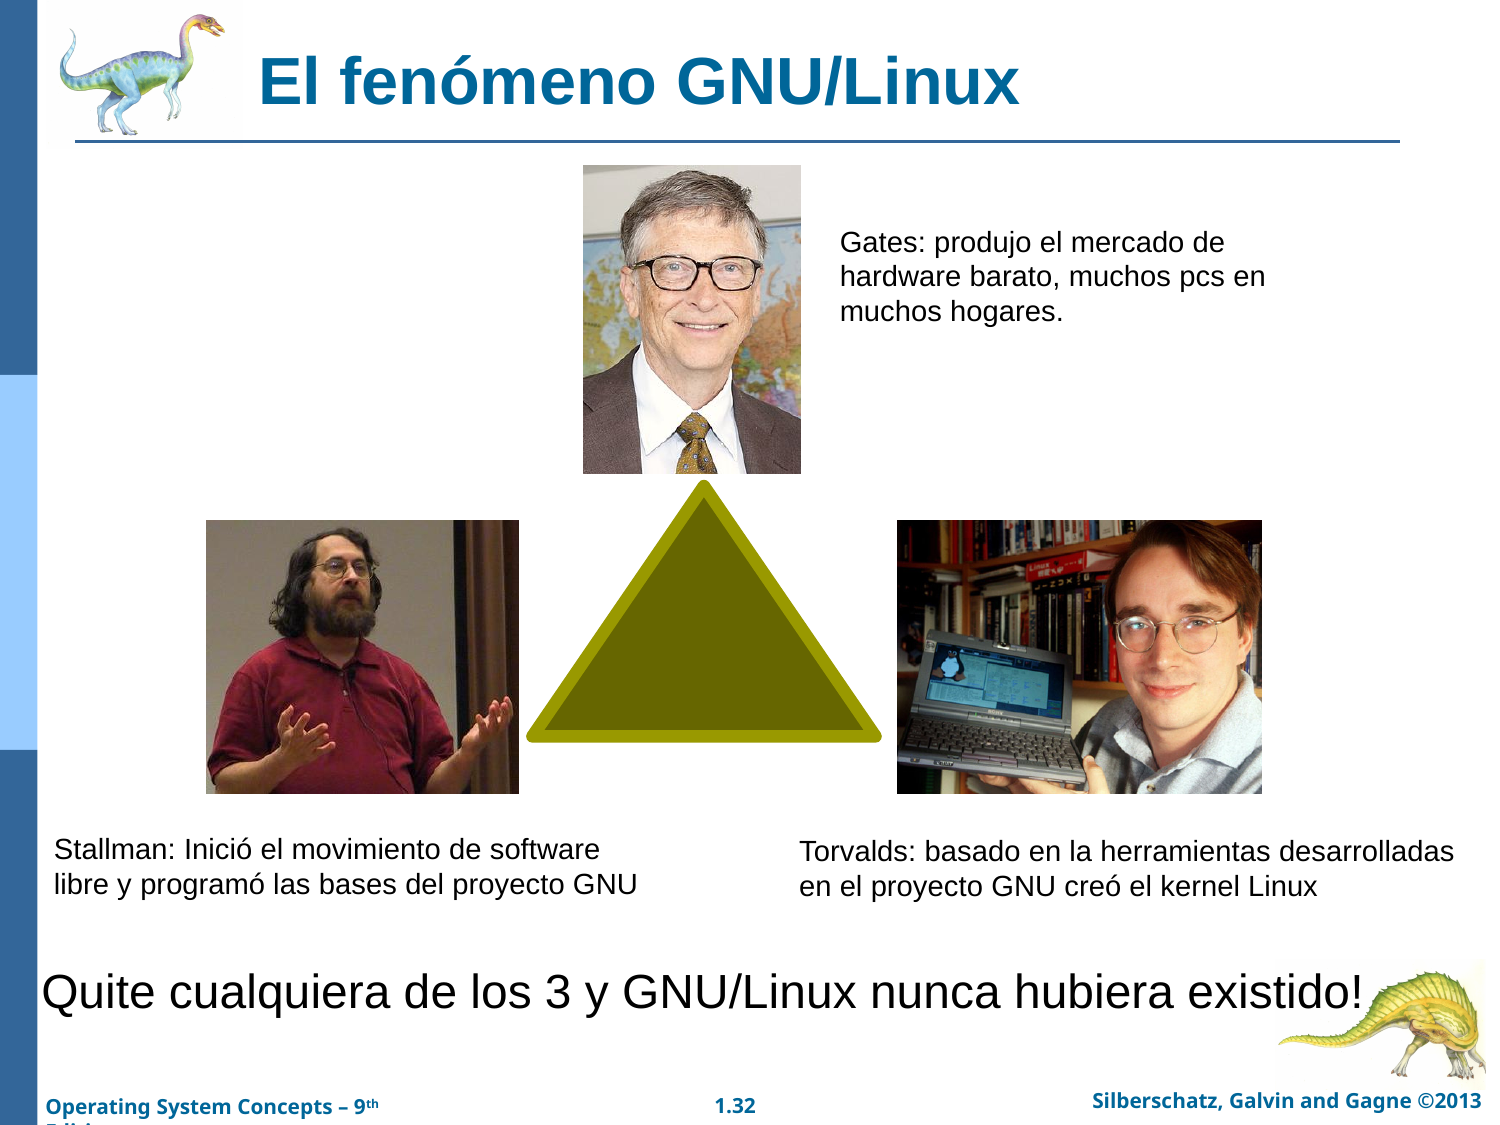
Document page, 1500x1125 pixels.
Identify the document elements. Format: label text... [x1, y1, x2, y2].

text_box Stallman: Inició el movimiento de software libre y programó las bases del proyecto GNU [38, 815, 667, 903]
picture [206, 520, 519, 794]
text_box Quite cualquiera de los 3 y GNU/Linux nunca hubiera existido! [26, 946, 1485, 1017]
text_box Gates: produjo el mercado de hardware barato, muchos pcs en muchos hogares. [824, 207, 1357, 334]
picture [46, 0, 243, 149]
picture [582, 165, 801, 474]
text_box Torvalds: basado en la herramientas desarrolladas en el proyecto GNU creó el kernel Linux [784, 817, 1497, 905]
text_box [532, 486, 876, 737]
picture [1275, 959, 1486, 1090]
picture [897, 520, 1262, 794]
title El fenómeno GNU/Linux [258, 27, 1425, 119]
